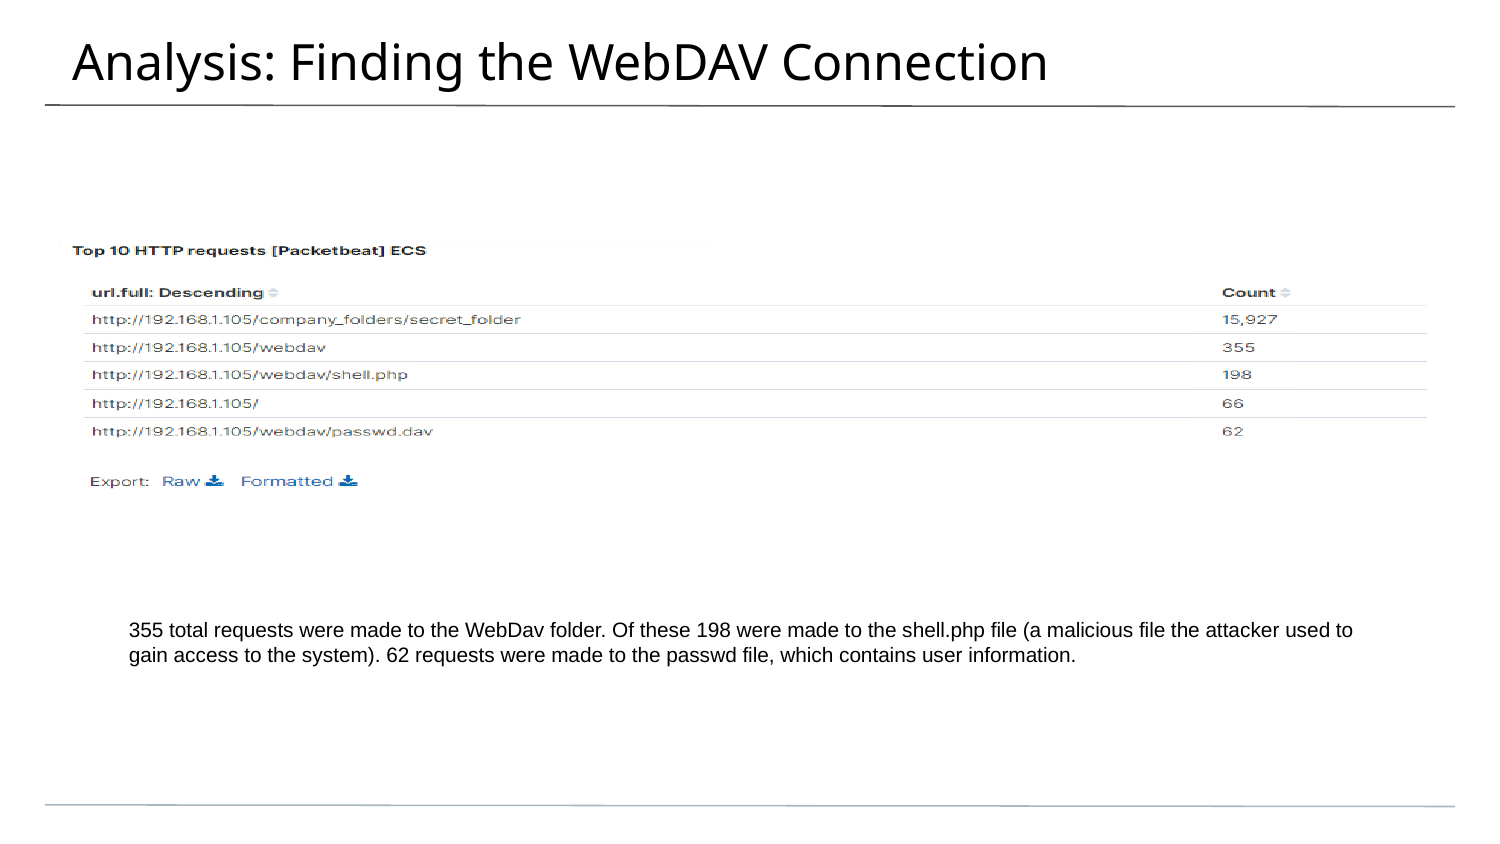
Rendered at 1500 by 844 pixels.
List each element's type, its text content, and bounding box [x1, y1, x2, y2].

text_box 355 total requests were made to the WebDav folder. Of these 198 were made to the shell.php file (a malicious file the attacker used to gain access to the system). 62 requests were made to the passwd file, which contains user information. [114, 641, 1395, 683]
title Analysis: Finding the WebDAV Connection [0, 0, 1500, 88]
picture [59, 240, 1440, 633]
